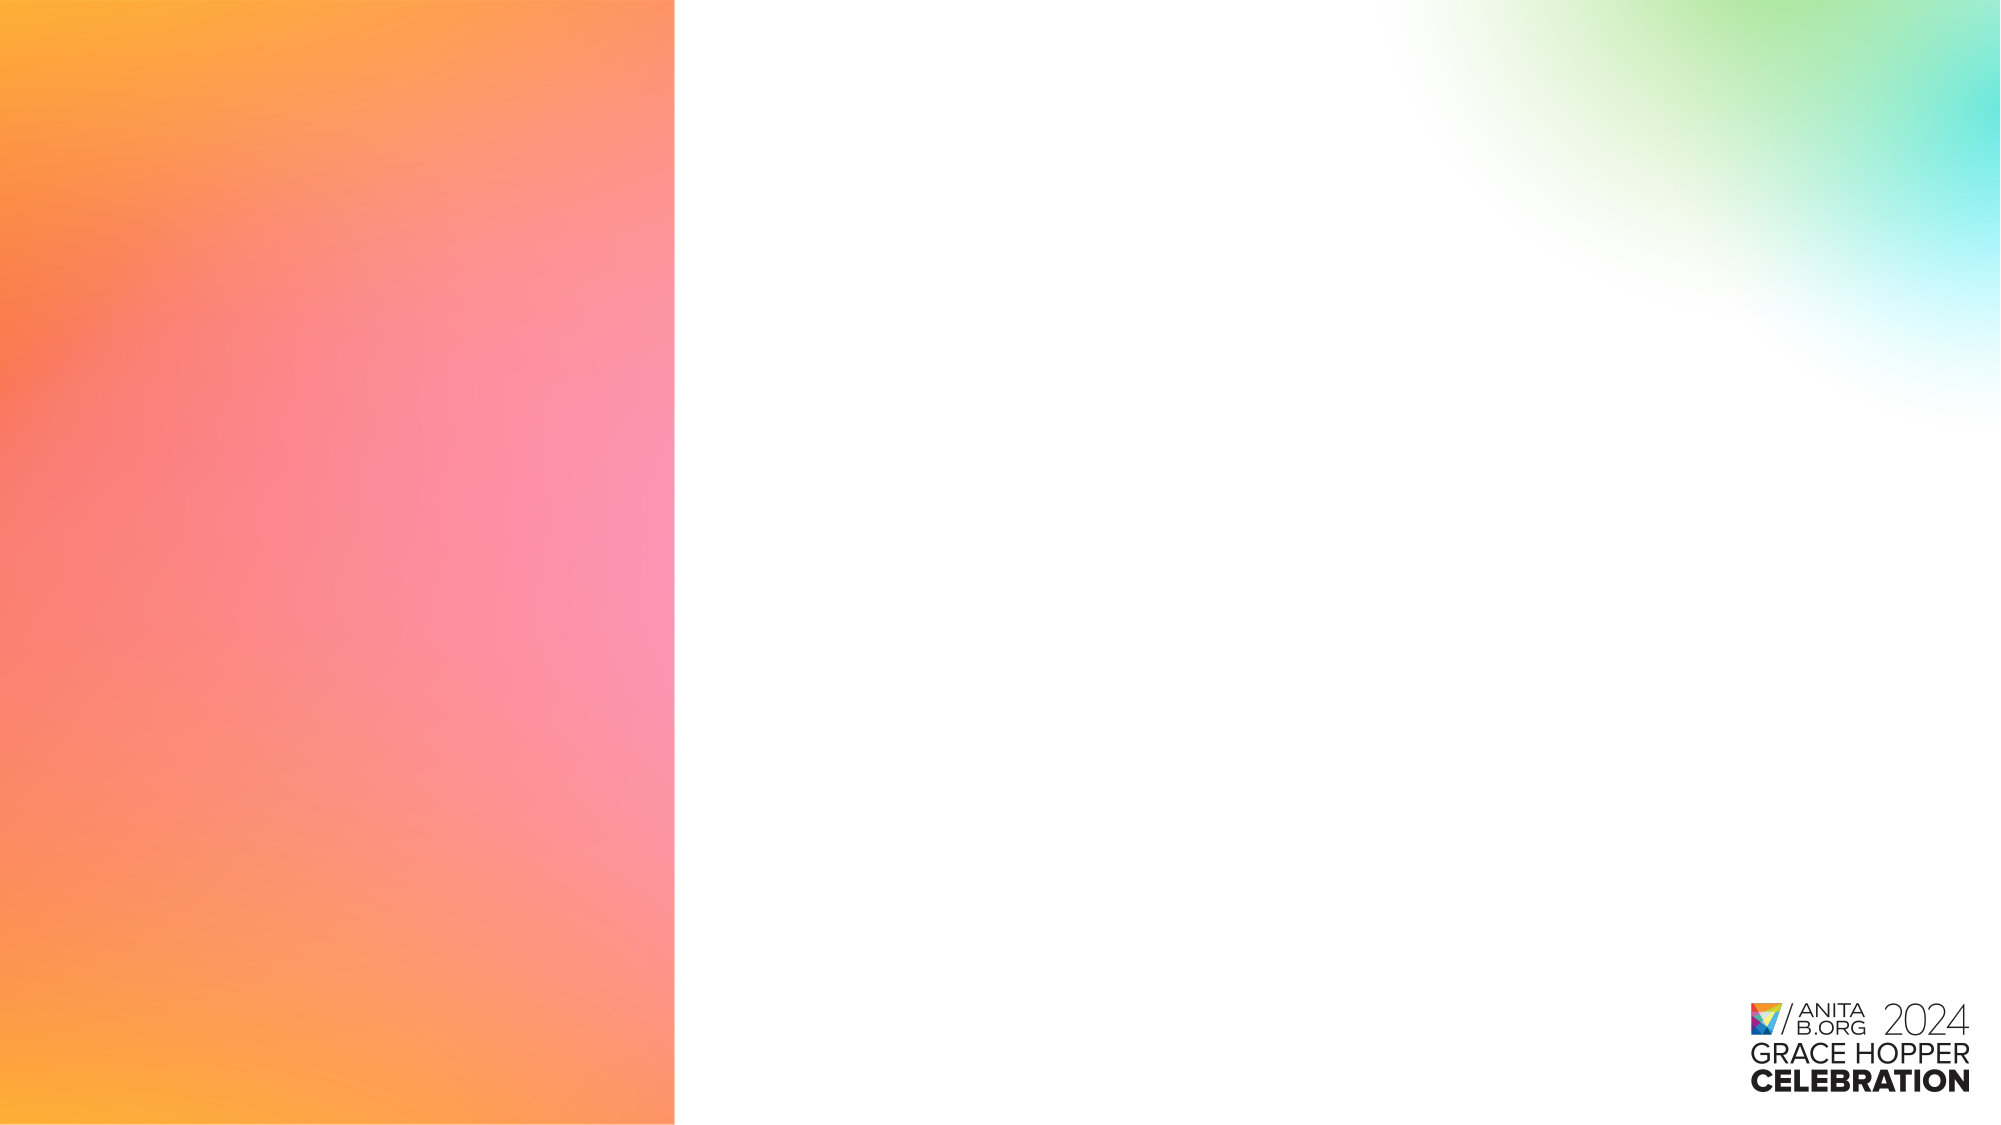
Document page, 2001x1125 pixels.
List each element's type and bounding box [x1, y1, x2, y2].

picture [0, 0, 675, 1125]
picture [850, 0, 2001, 962]
picture [1751, 1003, 1969, 1092]
